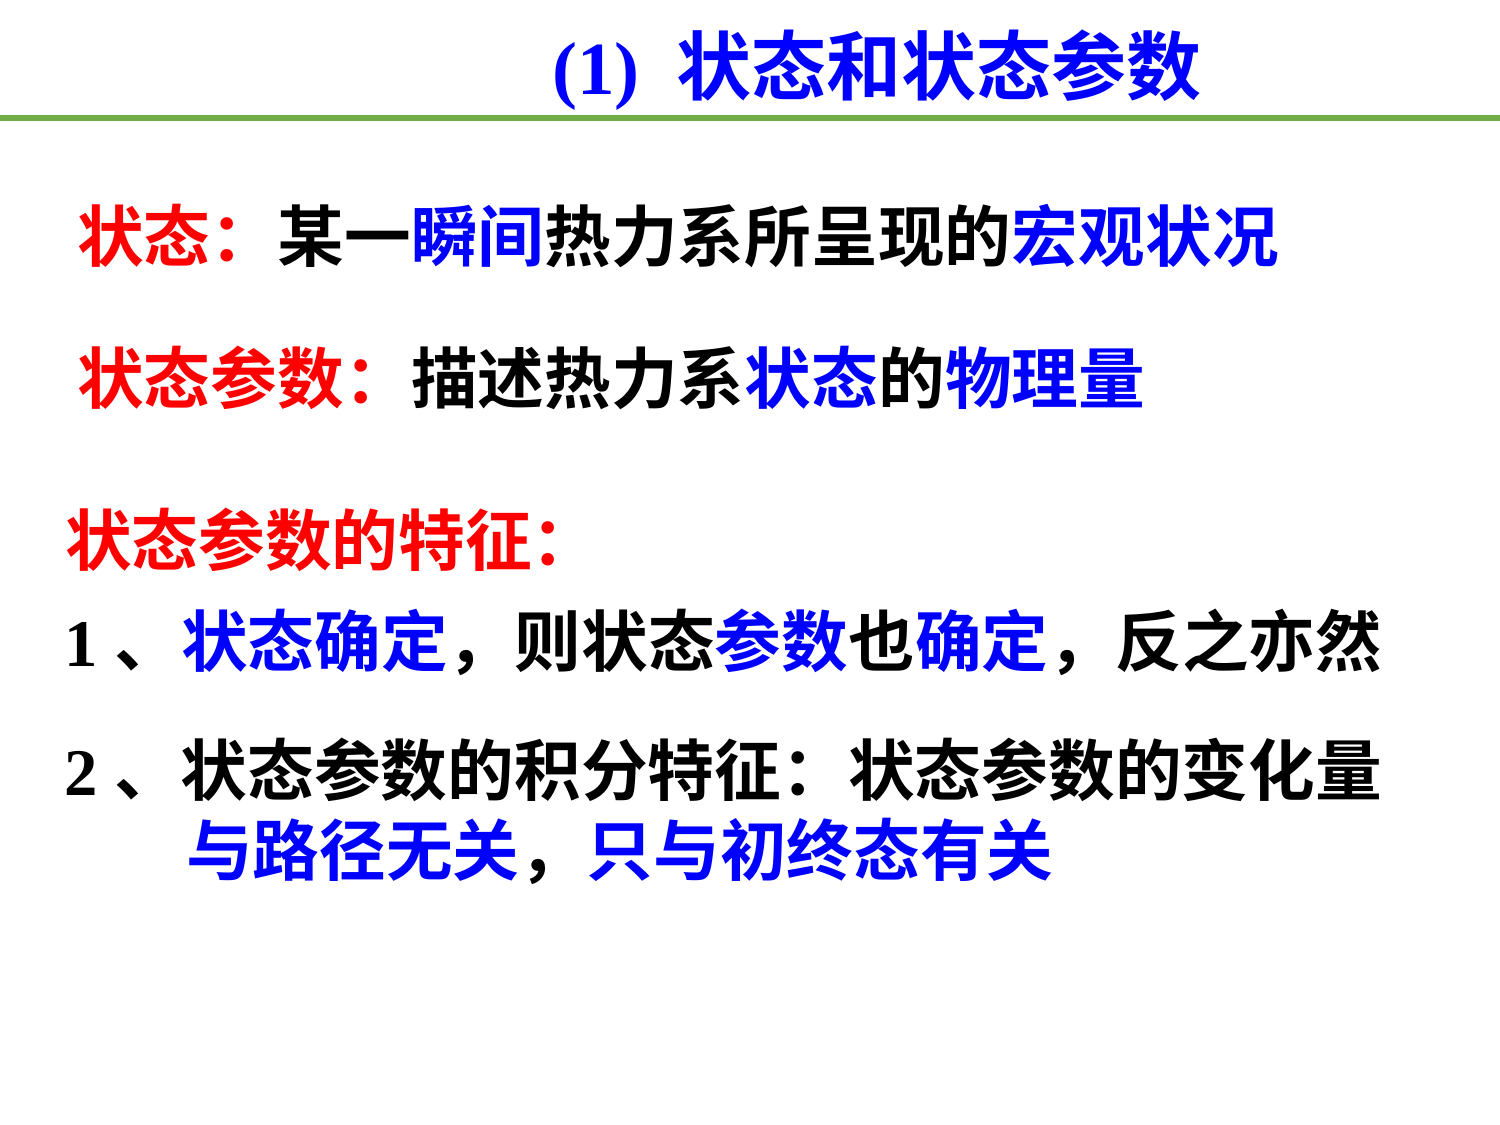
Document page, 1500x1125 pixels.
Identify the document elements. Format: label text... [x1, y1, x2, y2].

text_box 状态参数的特征： [50, 491, 738, 587]
text_box 状态参数：描述热力系状态的物理量 [62, 328, 1450, 424]
text_box 状态：某一瞬间热力系所呈现的宏观状况 [62, 187, 1500, 283]
text_box 2、状态参数的积分特征：状态参数的变化量 与路径无关，只与初终态有关 [49, 721, 1475, 896]
text_box 1、状态确定，则状态参数也确定，反之亦然 [50, 592, 1500, 688]
text_box (1) 状态和状态参数 [537, 12, 1500, 118]
